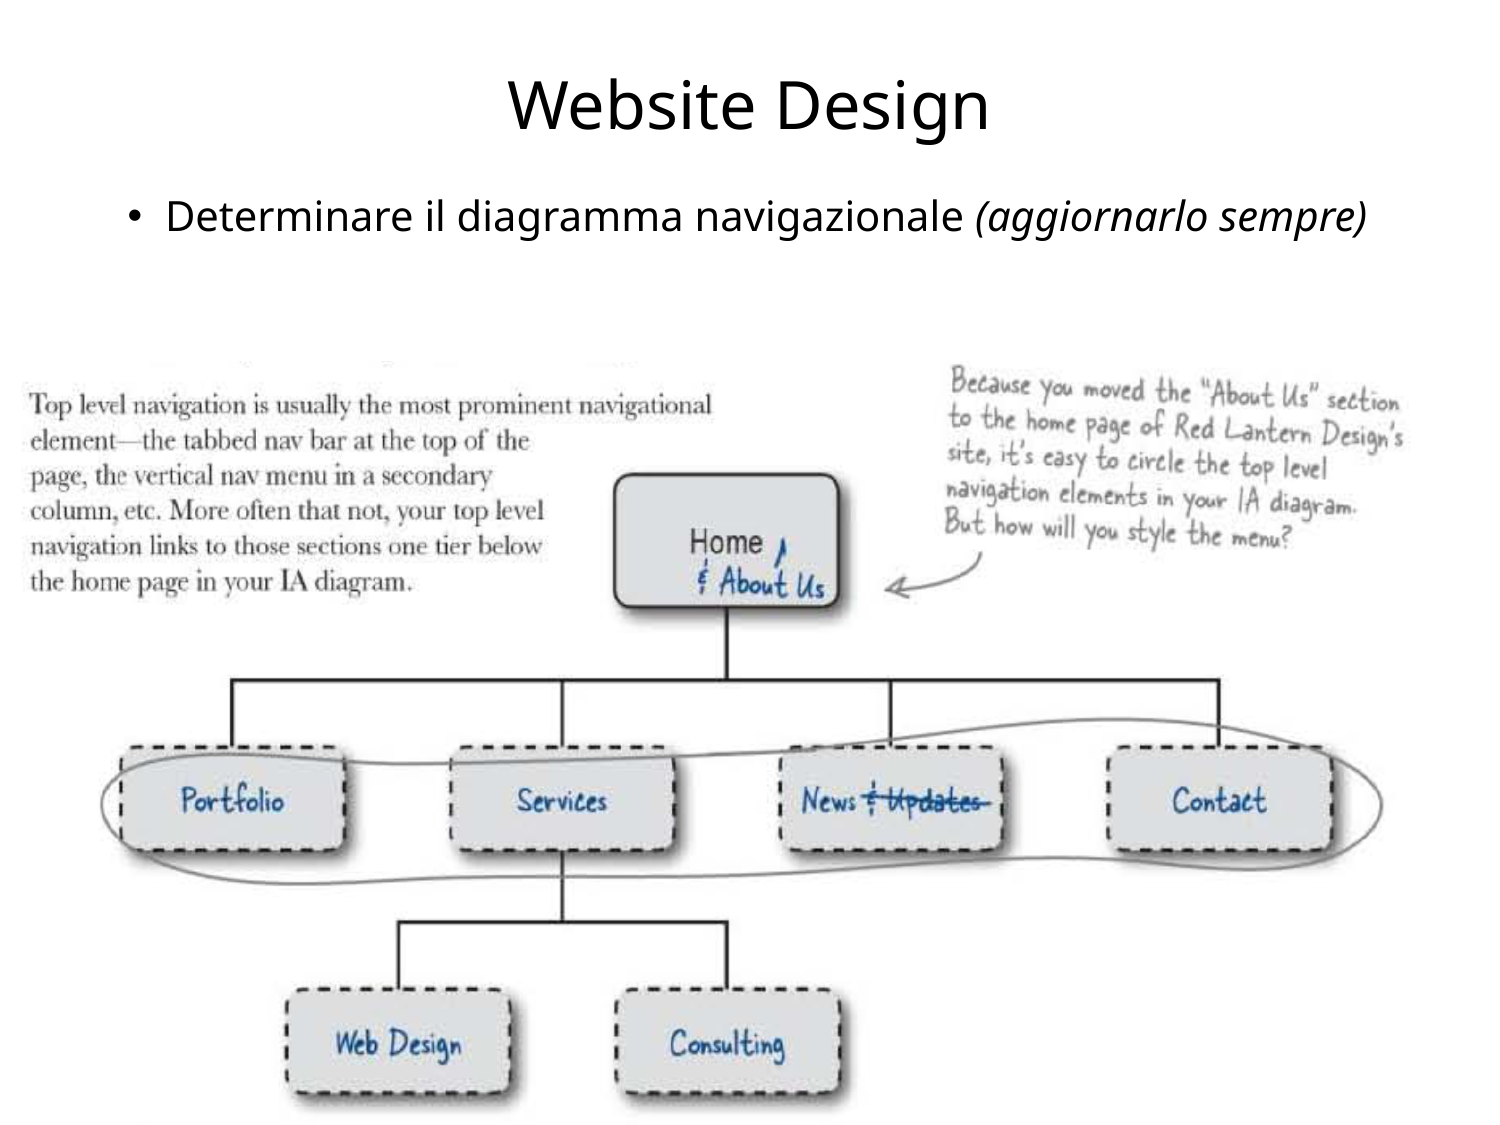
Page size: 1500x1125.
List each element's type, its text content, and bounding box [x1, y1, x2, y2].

picture [0, 361, 1500, 1125]
title Website Design [112, 45, 1388, 172]
list Determinare il diagramma navigazionale (aggiornarlo sempre) [112, 172, 1388, 359]
